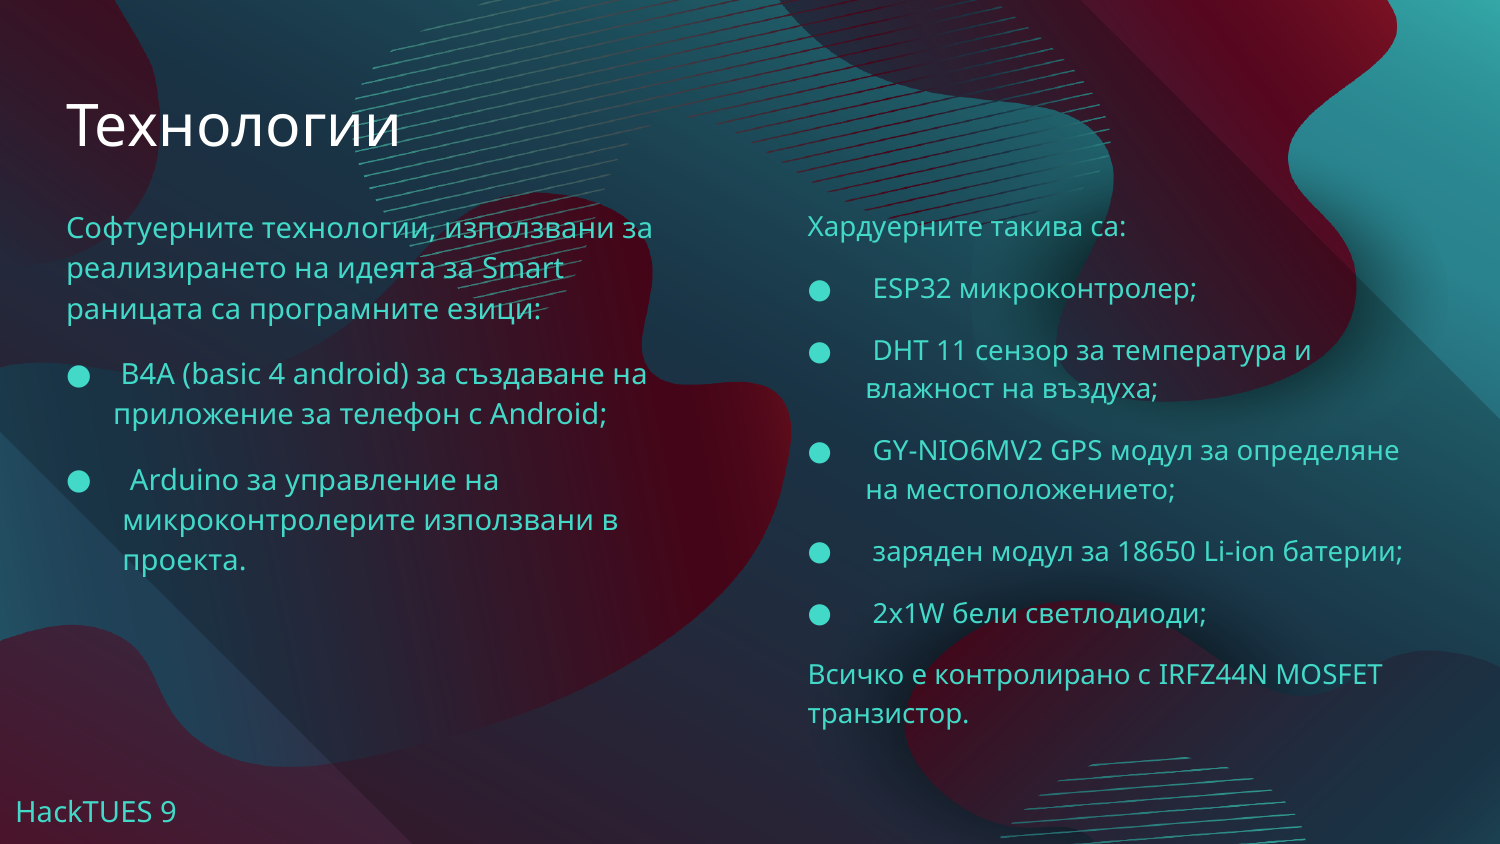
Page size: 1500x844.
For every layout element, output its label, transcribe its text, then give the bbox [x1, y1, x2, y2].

title Технологии [51, 72, 1449, 167]
picture [0, 0, 1500, 844]
list Хардуерните такива са: ESP32 микроконтролер; DHT 11 сензор за температура и влажност на въздуха; GY-NIO6MV2 GPS модул за определяне на местоположението; заряден модул за 18650 Li-ion батерии; 2x1W бели светлодиоди; Всичко е контролирано с IRFZ44N MOSFET транзистор. [792, 189, 1449, 750]
list Софтуерните технологии, използвани за реализирането на идеята за Smart раницата са програмните езици: B4A (basic 4 android) за създаване на приложение за телефон с Android; Arduino за управление на микроконтролерите използвани в проекта. [51, 189, 708, 750]
